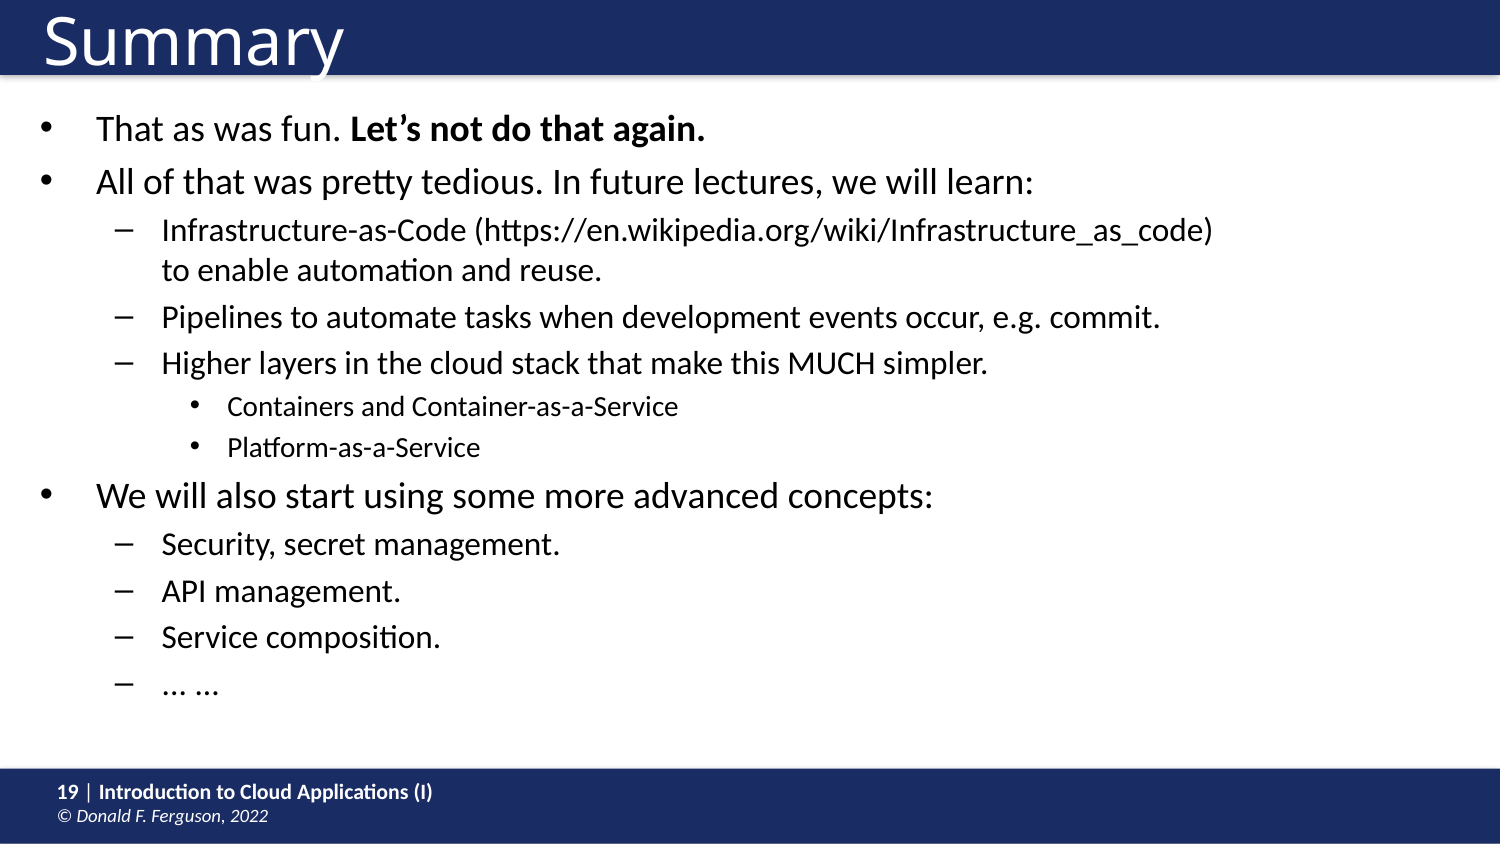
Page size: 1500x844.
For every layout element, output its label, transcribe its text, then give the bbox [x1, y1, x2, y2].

title Summary [28, 0, 1450, 73]
list That as was fun. Let’s not do that again. All of that was pretty tedious. In future lectures, we will learn: Infrastructure-as-Code (https://en.wikipedia.org/wiki/Infrastructure_as_code) to enable automation and reuse. Pipelines to automate tasks when development events occur, e.g. commit. Higher layers in the cloud stack that make this MUCH simpler. Containers and Container-as-a-Service Platform-as-a-Service We will also start using some more advanced concepts: Security, secret management. API management. Service composition. ... ... [24, 96, 1475, 760]
